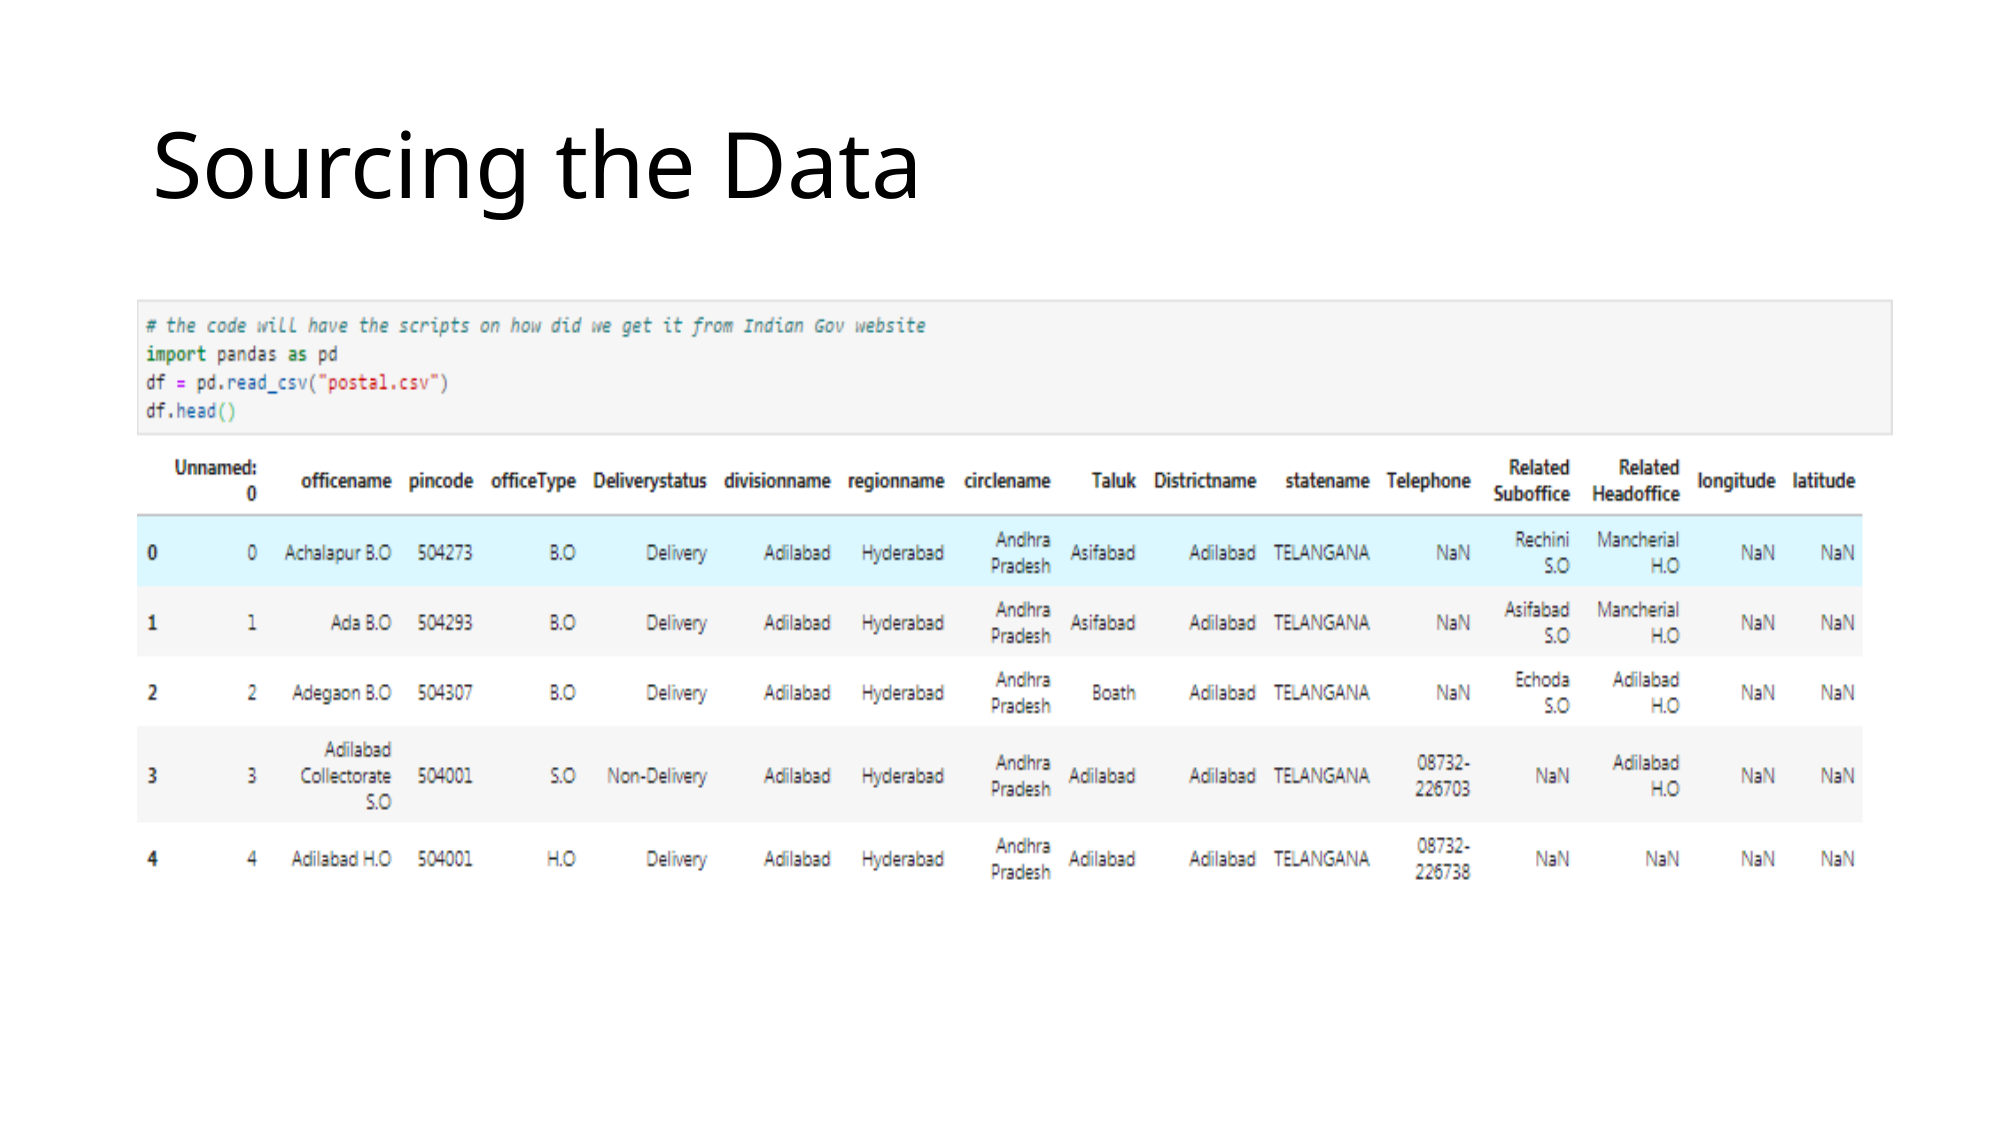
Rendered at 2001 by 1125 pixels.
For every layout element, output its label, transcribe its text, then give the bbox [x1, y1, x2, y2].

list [137, 298, 1893, 917]
title Sourcing the Data [137, 59, 1863, 278]
